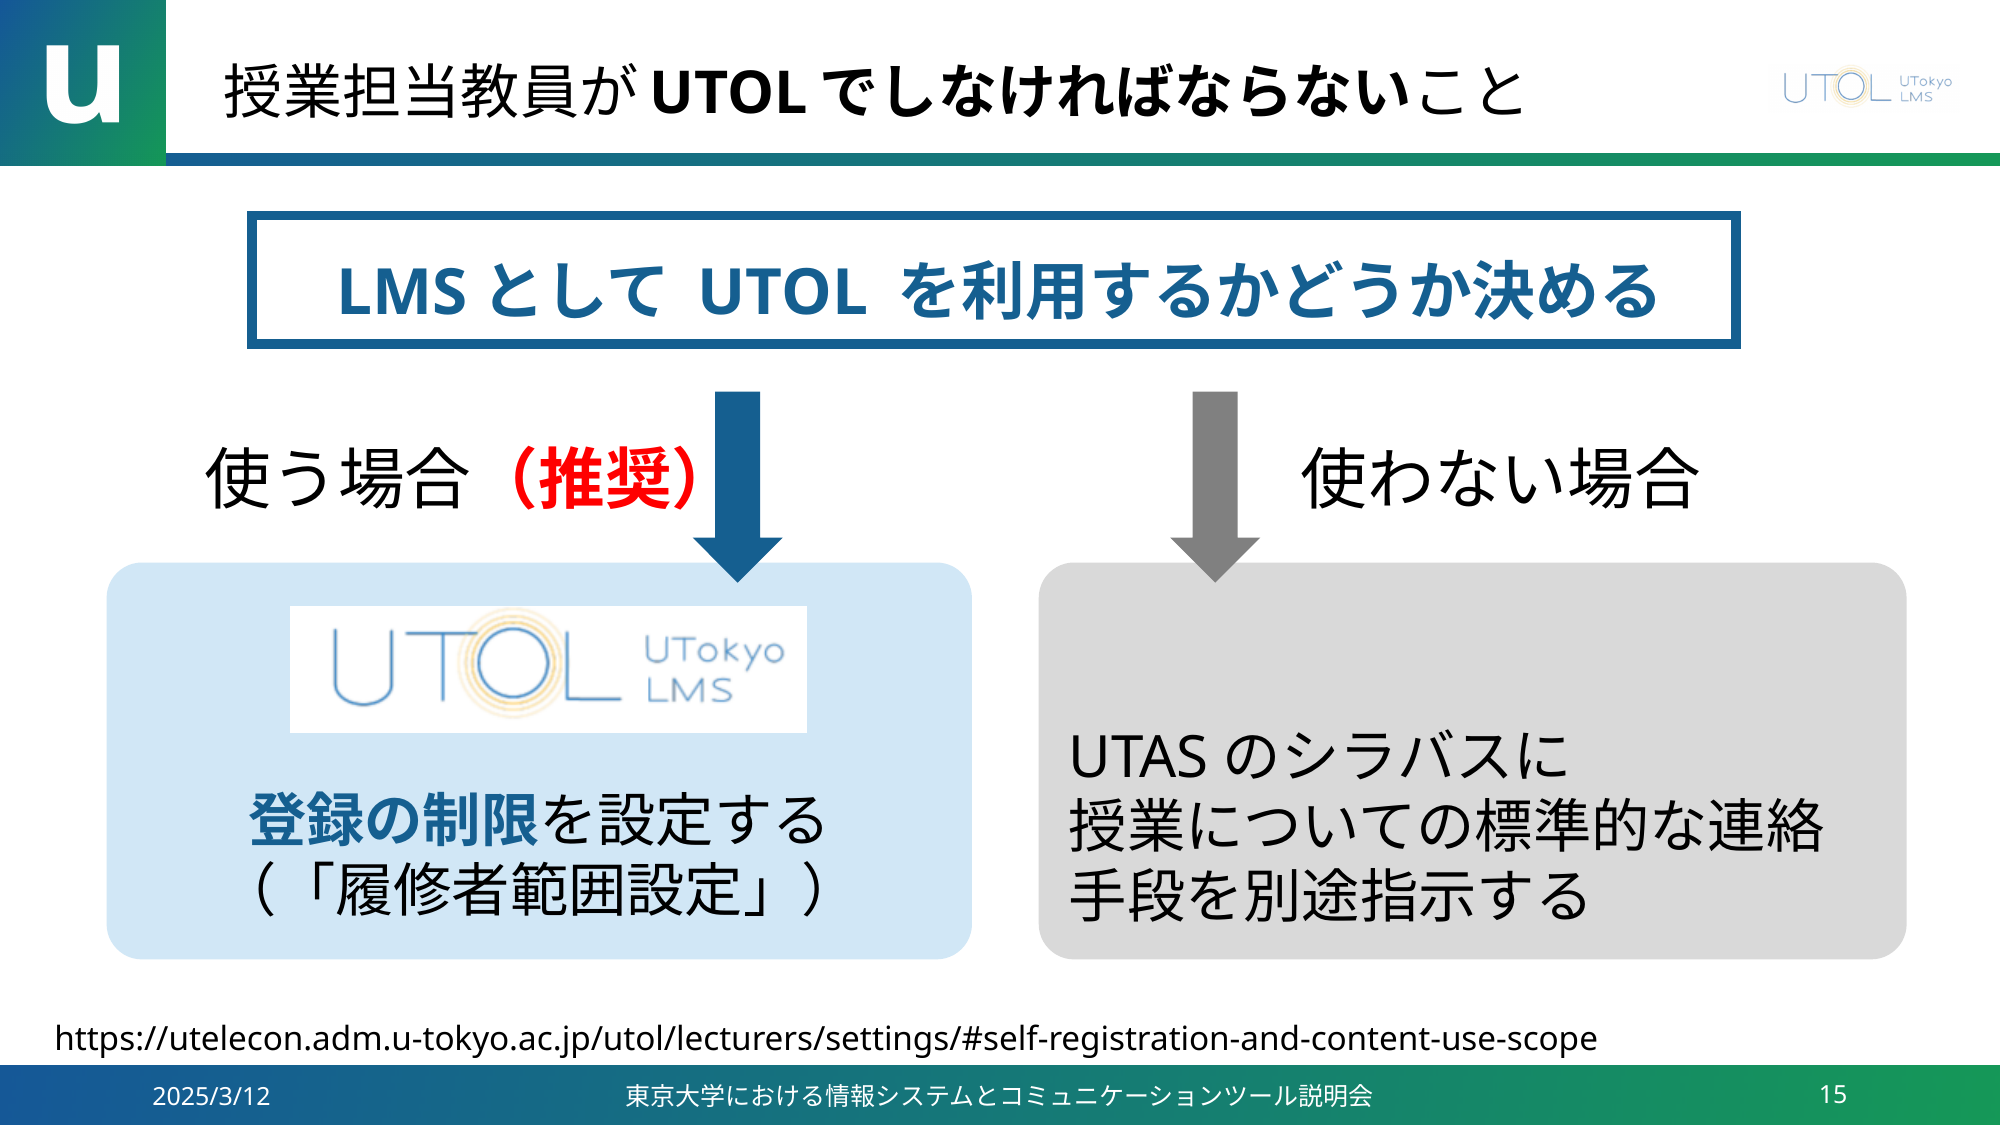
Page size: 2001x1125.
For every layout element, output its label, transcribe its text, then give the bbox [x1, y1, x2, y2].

text_box [688, 524, 787, 585]
picture [0, 0, 2000, 166]
text_box [1166, 389, 1265, 585]
text_box [250, 214, 1737, 346]
footer 東京大学における情報システムとコミュニケーションツール説明会 [607, 1074, 1393, 1117]
text_box [713, 389, 762, 428]
text_box 使う場合（推奨） [189, 428, 783, 524]
text_box 登録の制限を設定する （「履修者範囲設定」） [129, 775, 949, 931]
text_box [105, 560, 974, 961]
text_box 使わない場合 [1285, 428, 1803, 524]
title 授業担当教員がUTOLでしなければならないこと [208, 35, 1863, 154]
slide_number 15 [1412, 1074, 1863, 1117]
text_box UTASのシラバスに 授業についての標準的な連絡手段を別途指示する [1054, 712, 1892, 937]
picture [289, 605, 808, 734]
picture [1767, 64, 1961, 114]
text_box https://utelecon.adm.u-tokyo.ac.jp/utol/lecturers/settings/#self-registration-and-content-use-scope [39, 1009, 1828, 1065]
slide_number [137, 1074, 588, 1117]
text_box LMSとして UTOL を利用するかどうか決める [137, 205, 1863, 335]
picture [0, 1065, 2000, 1125]
text_box [1037, 560, 1909, 961]
